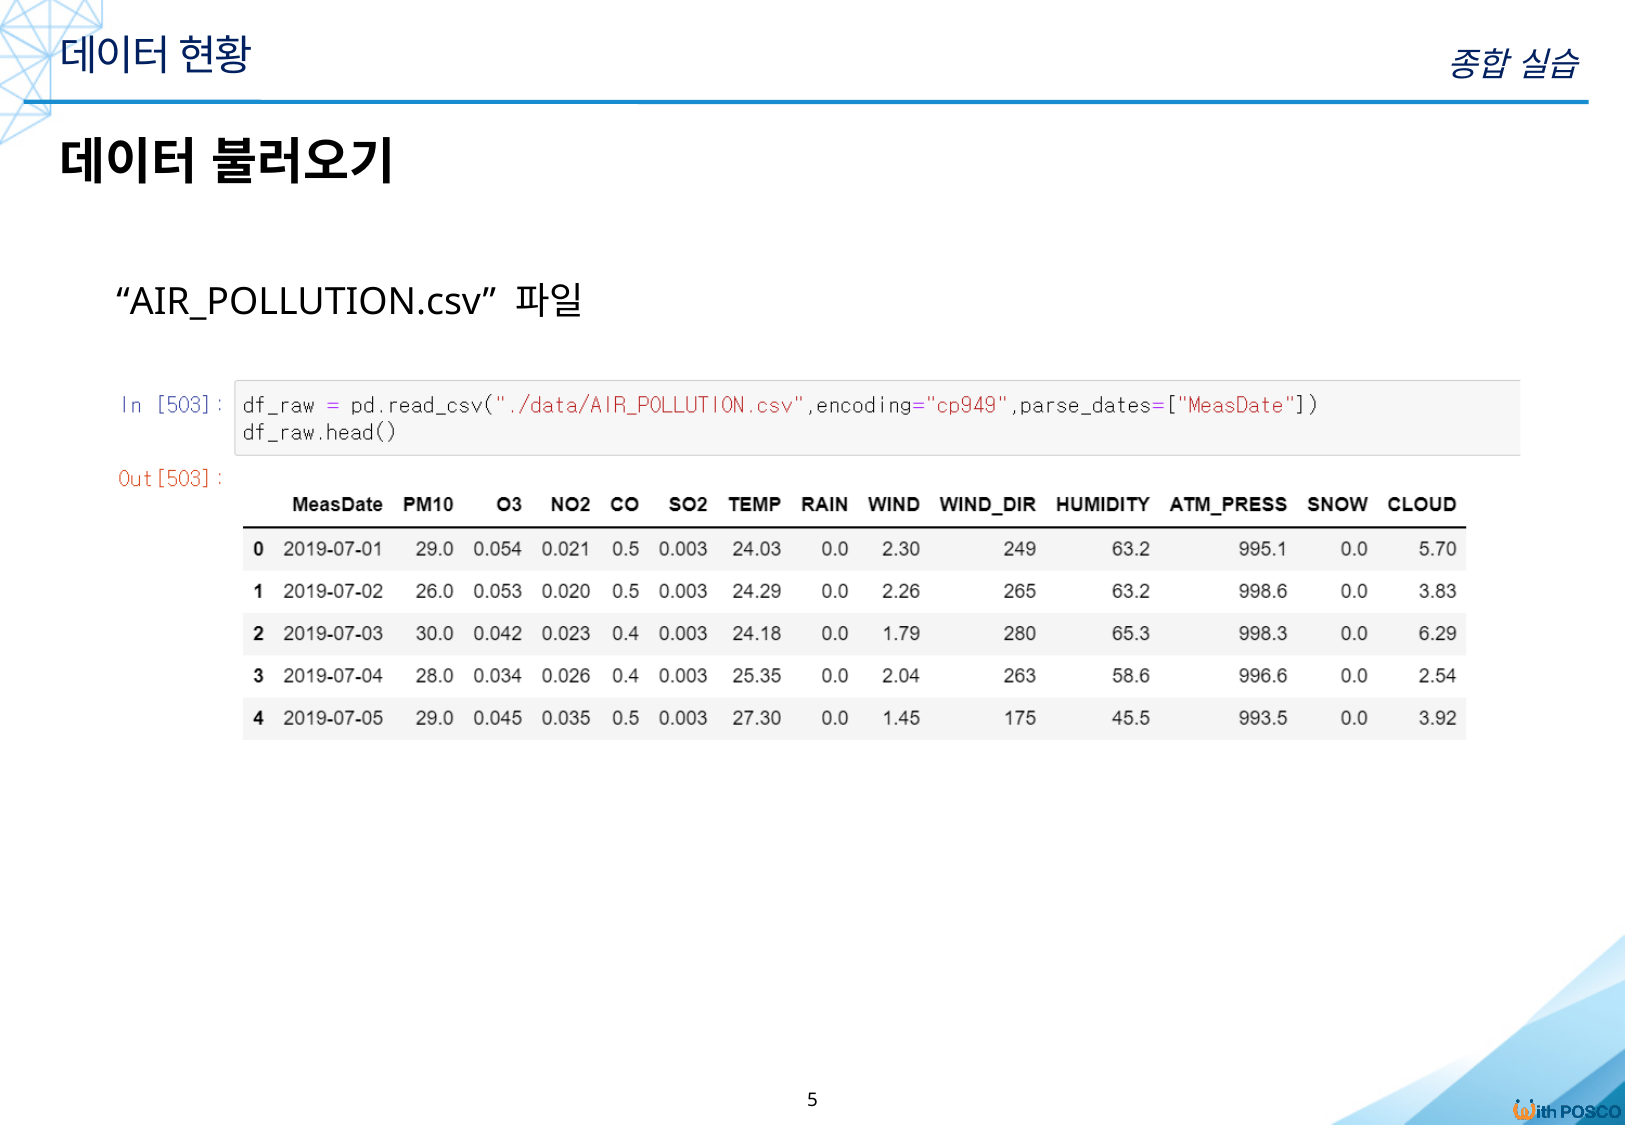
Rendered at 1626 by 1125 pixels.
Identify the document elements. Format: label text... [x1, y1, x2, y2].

text_box 종합 실습 [1321, 35, 1594, 81]
text_box 데이터 불러오기 [44, 122, 537, 197]
text_box “AIR_POLLUTION.csv” 파일 [101, 270, 599, 330]
text_box 데이터 현황 [44, 21, 1321, 87]
picture [0, 0, 1625, 1125]
